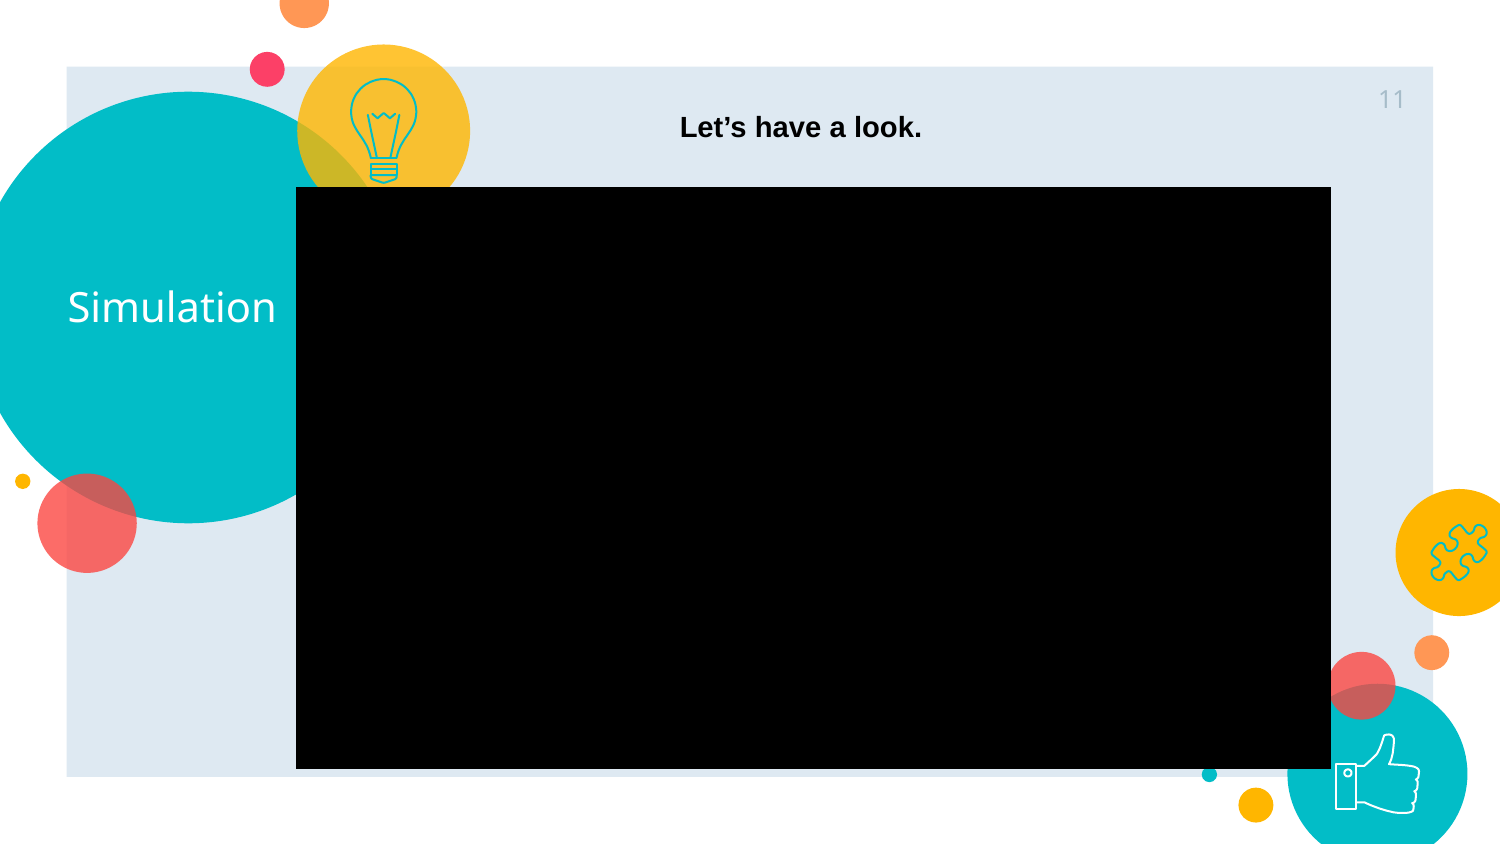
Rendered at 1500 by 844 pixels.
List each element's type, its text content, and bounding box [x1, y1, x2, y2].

title Simulation [52, 90, 404, 522]
slide_number 11 [1331, 68, 1422, 134]
text_box Let’s have a look. [665, 100, 938, 185]
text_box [295, 186, 1332, 770]
